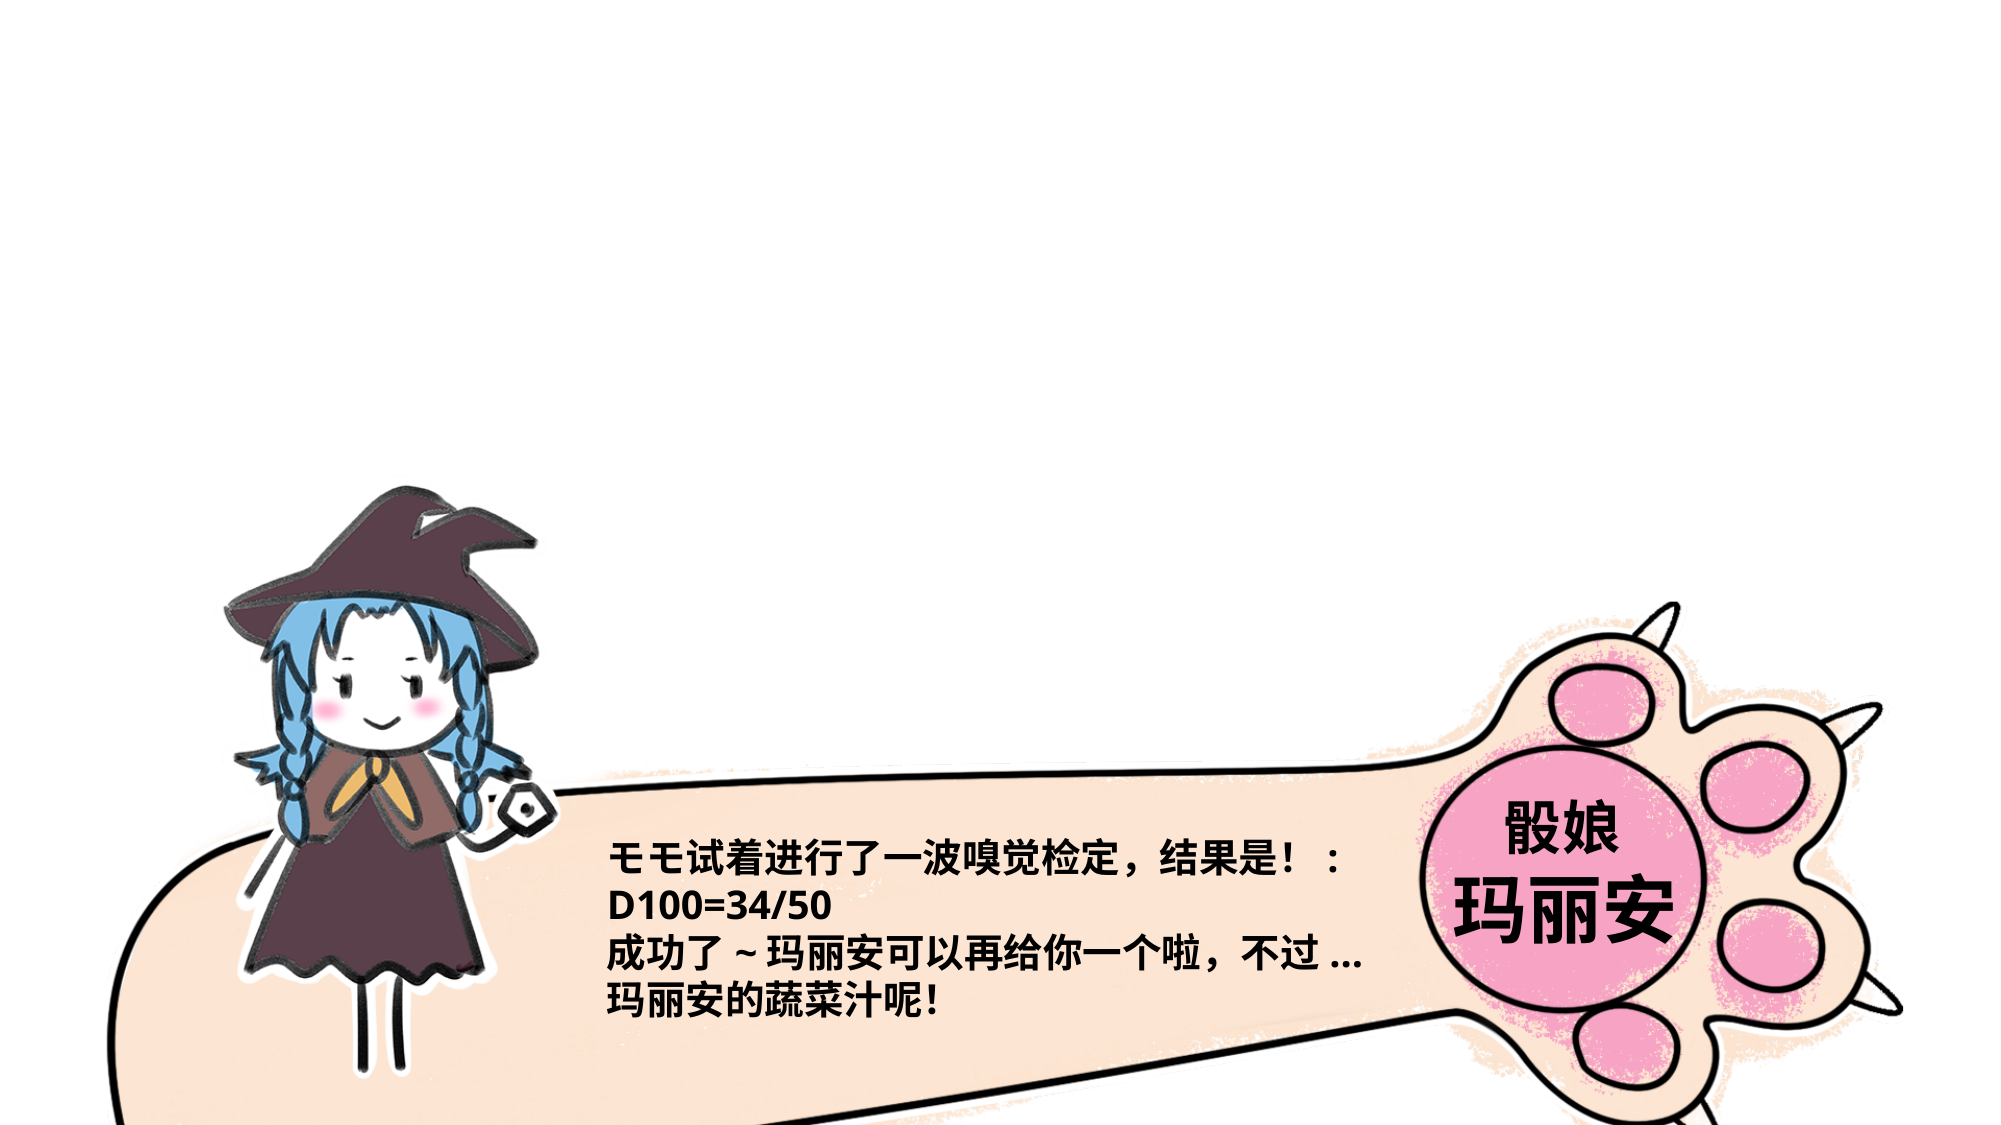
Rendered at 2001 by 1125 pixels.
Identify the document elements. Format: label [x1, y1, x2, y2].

text_box [0, 0, 2000, 1125]
